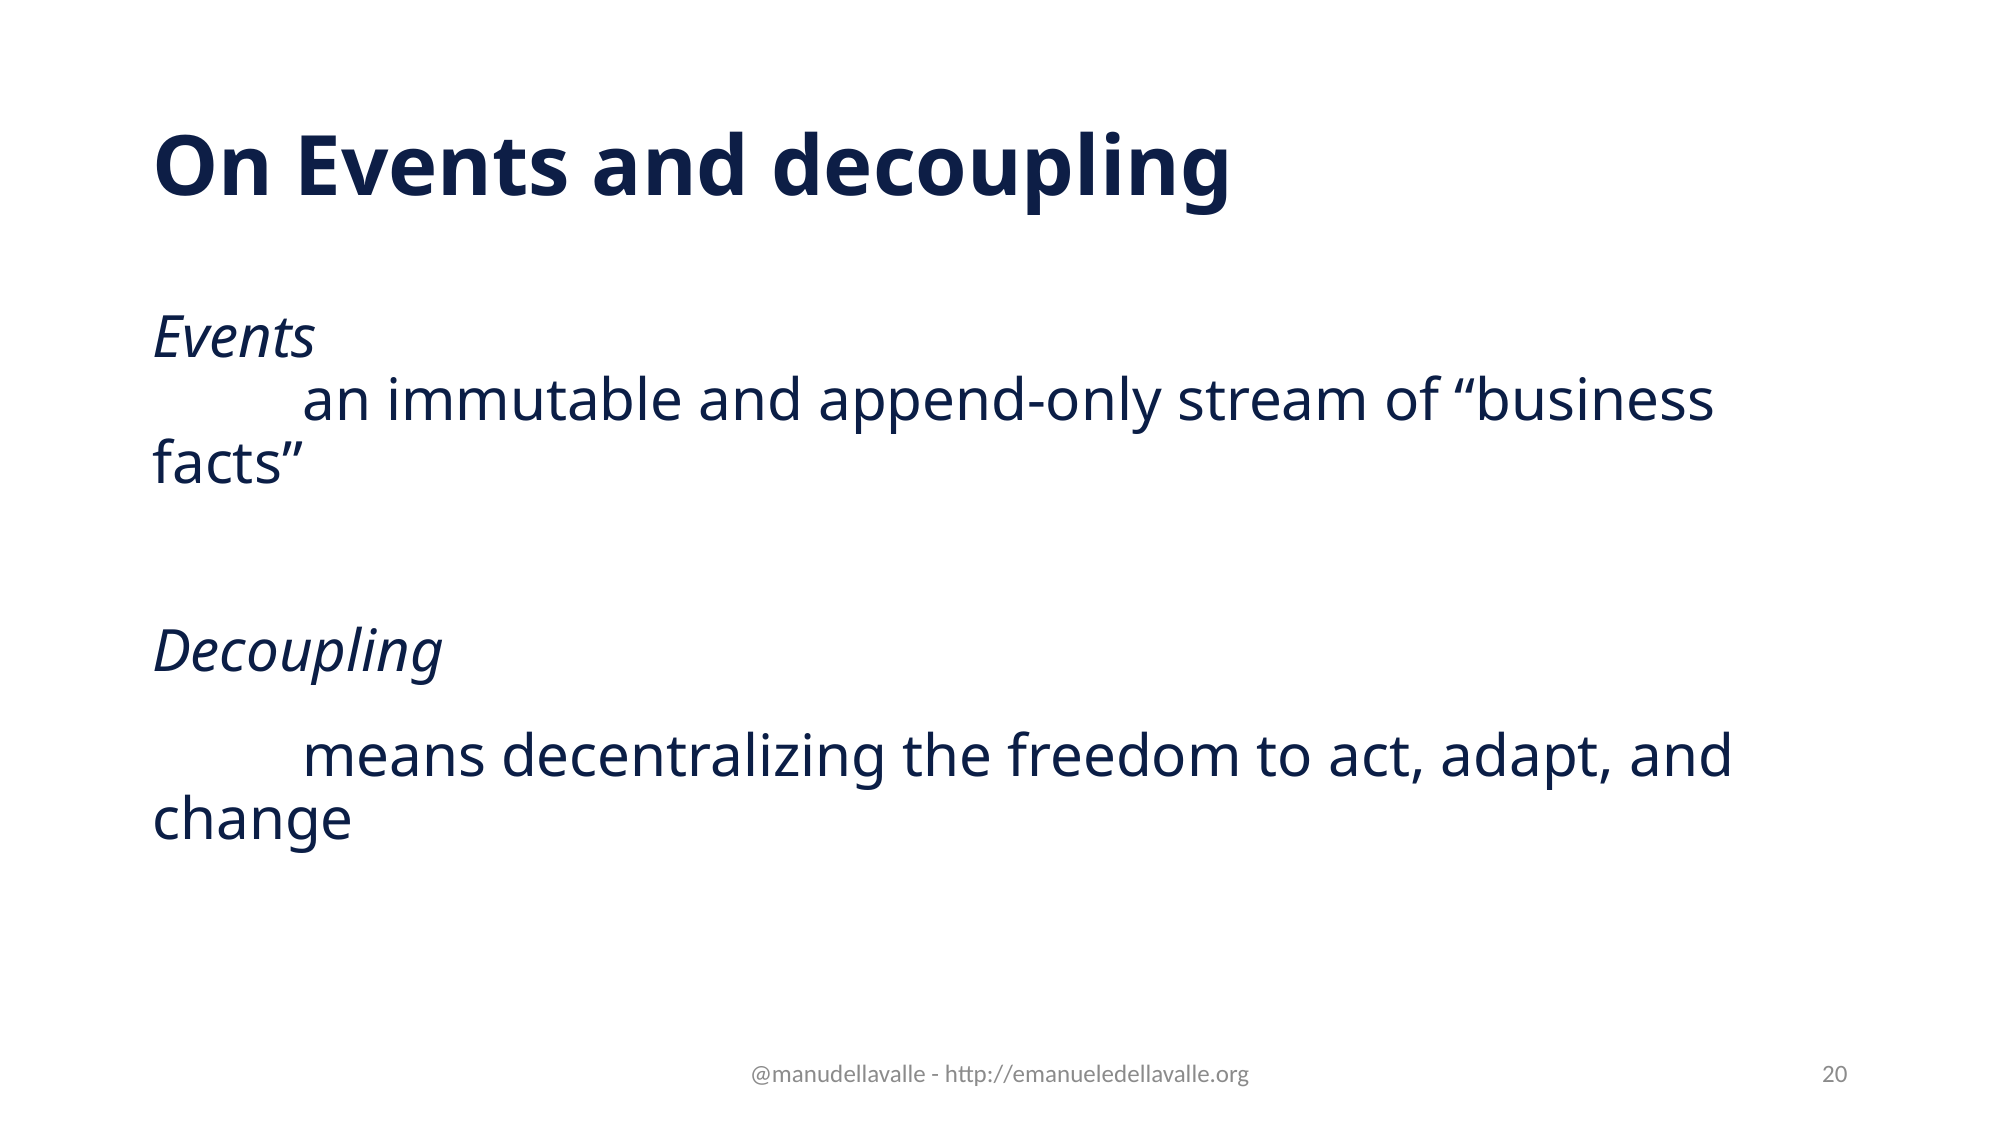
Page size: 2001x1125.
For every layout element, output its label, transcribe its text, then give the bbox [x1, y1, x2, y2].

slide_number 20 [1498, 1042, 1863, 1103]
list Events an immutable and append-only stream of “business facts” Decoupling means decentralizing the freedom to act, adapt, and change [137, 299, 1863, 1014]
title On Events and decoupling [137, 59, 1502, 278]
footer @manudellavalle - http://emanueledellavalle.org [536, 1042, 1464, 1103]
